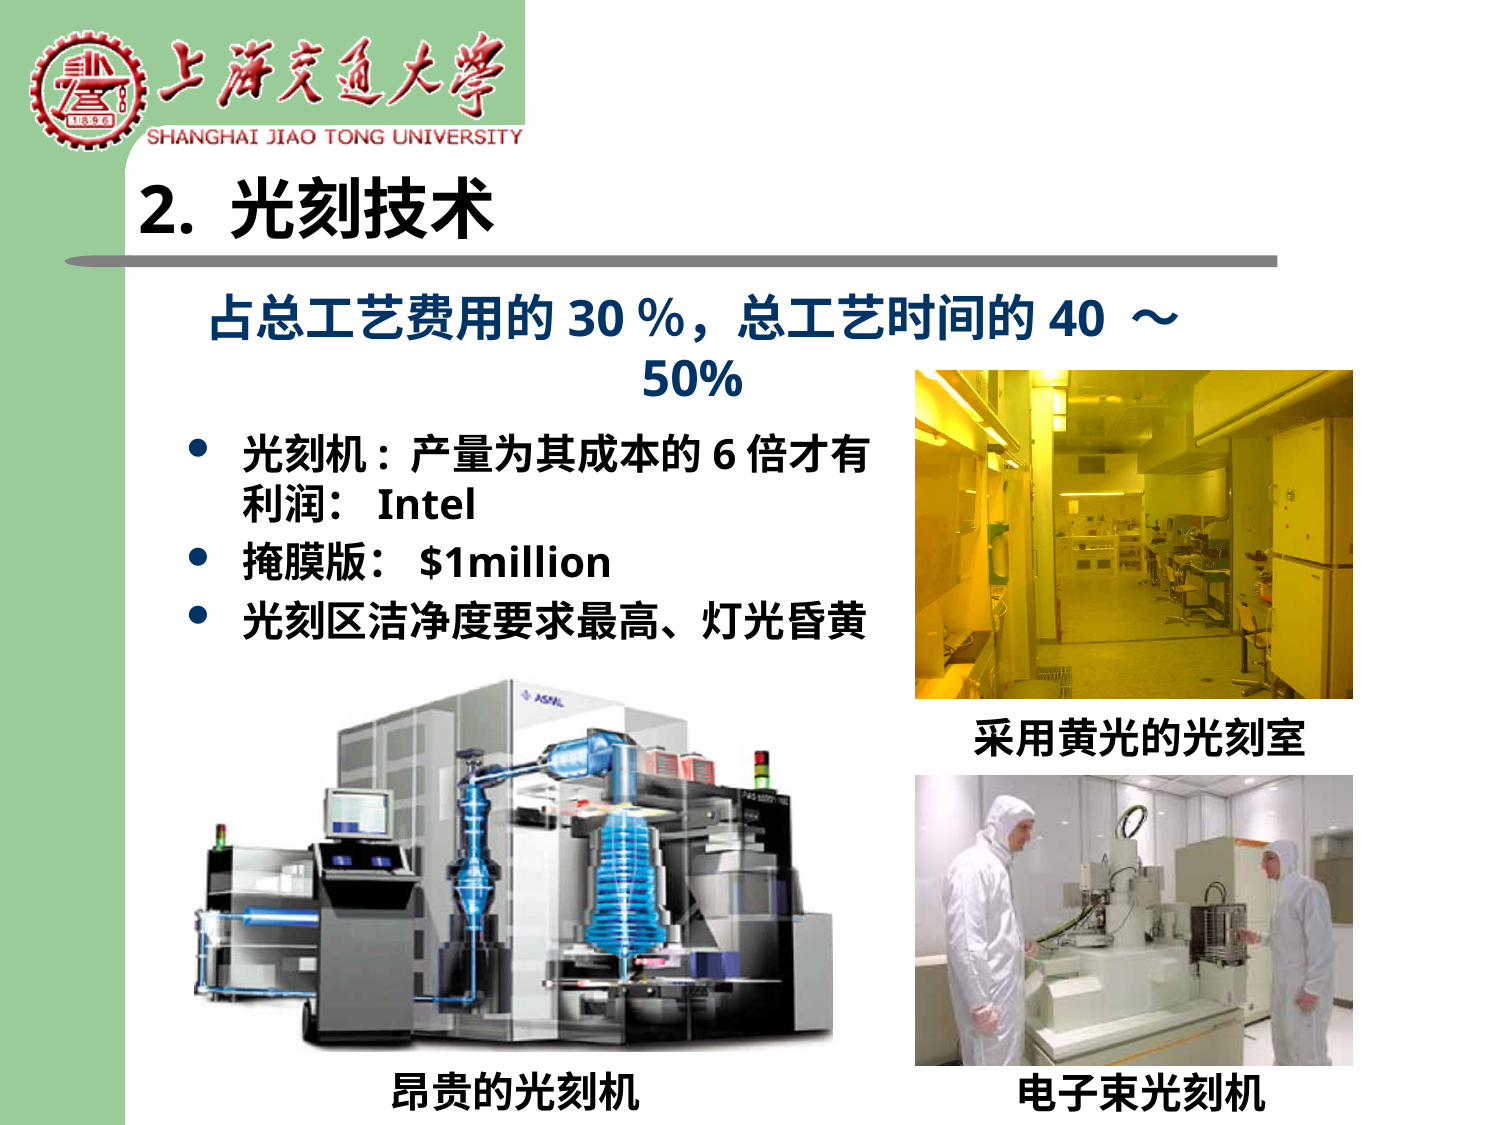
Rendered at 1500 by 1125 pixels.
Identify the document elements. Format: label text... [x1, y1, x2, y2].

picture [915, 775, 1353, 1067]
text_box 采用黄光的光刻室 [915, 704, 1366, 769]
text_box 电子束光刻机 [915, 1059, 1366, 1125]
text_box 光刻机: 产量为其成本的6倍才有利润：Intel 掩膜版：$1million 光刻区洁净度要求最高、灯光昏黄 [171, 414, 910, 669]
picture [194, 668, 833, 1052]
text_box 昂贵的光刻机 [289, 1060, 740, 1124]
title 2. 光刻技术 [123, 125, 1425, 257]
picture [29, 30, 524, 152]
picture [915, 370, 1353, 699]
text_box 占总工艺费用的30％，总工艺时间的40 ～50% [159, 278, 1239, 414]
